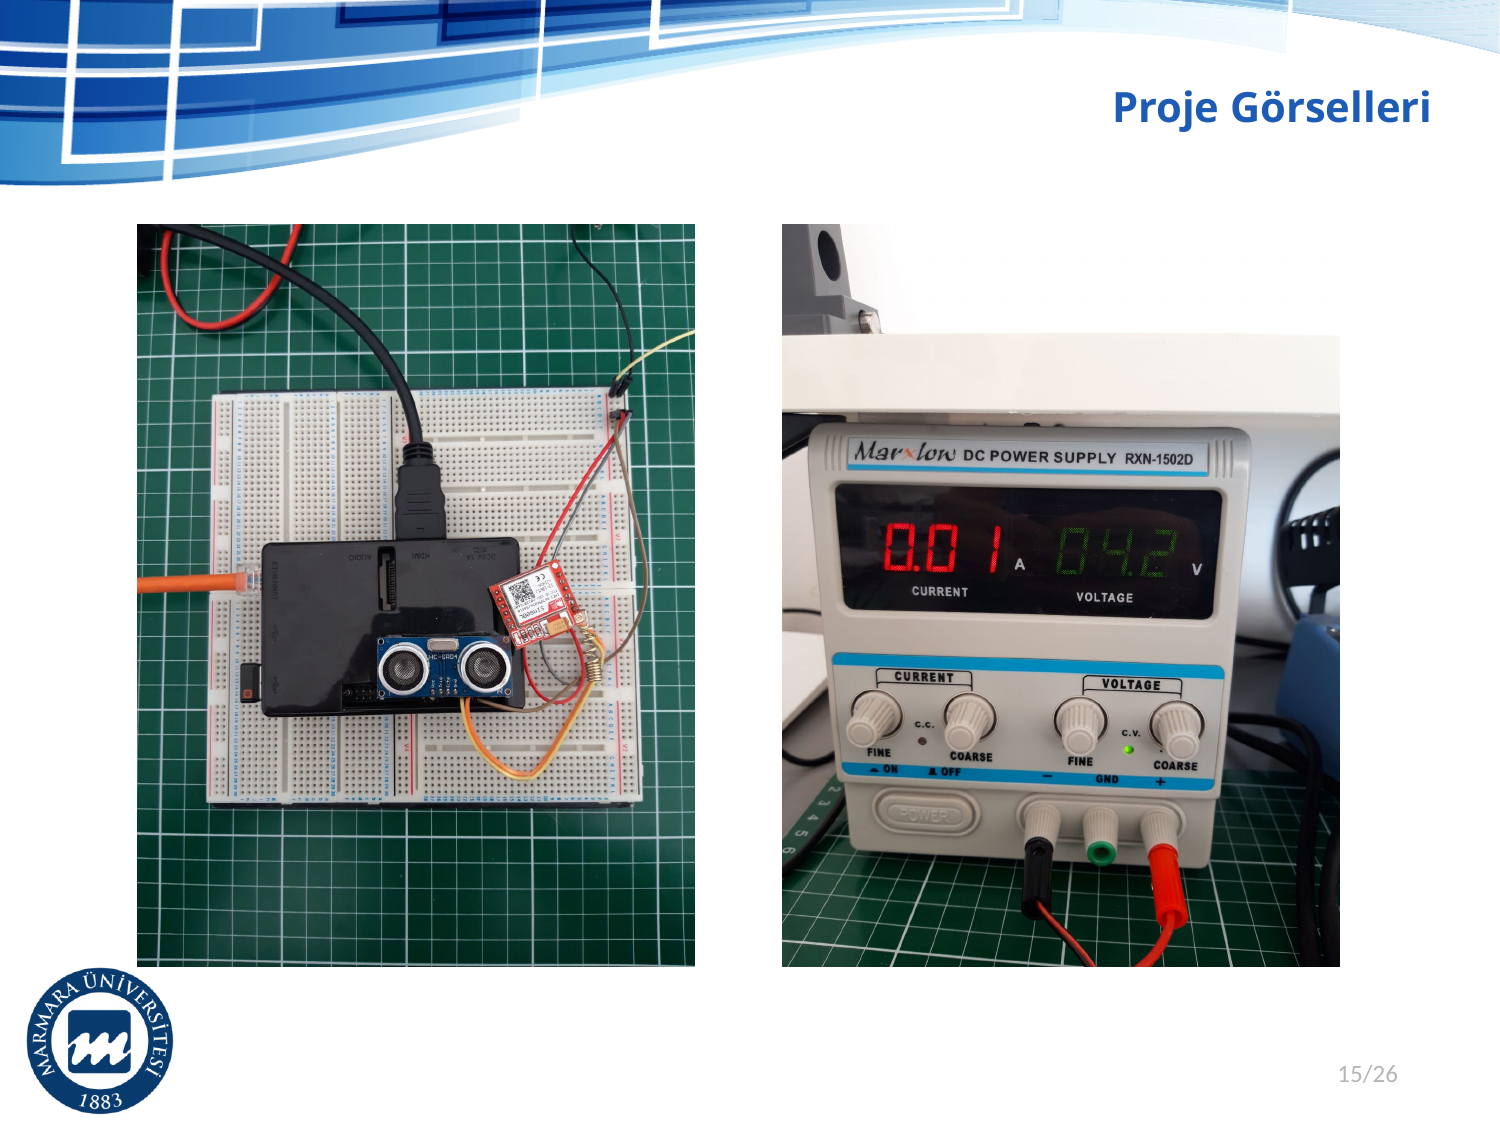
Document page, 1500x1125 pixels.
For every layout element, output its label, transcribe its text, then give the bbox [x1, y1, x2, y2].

slide_number 15/26 [1060, 1042, 1399, 1103]
text_box Proje Görselleri [440, 79, 1448, 195]
picture [0, 0, 1500, 1115]
